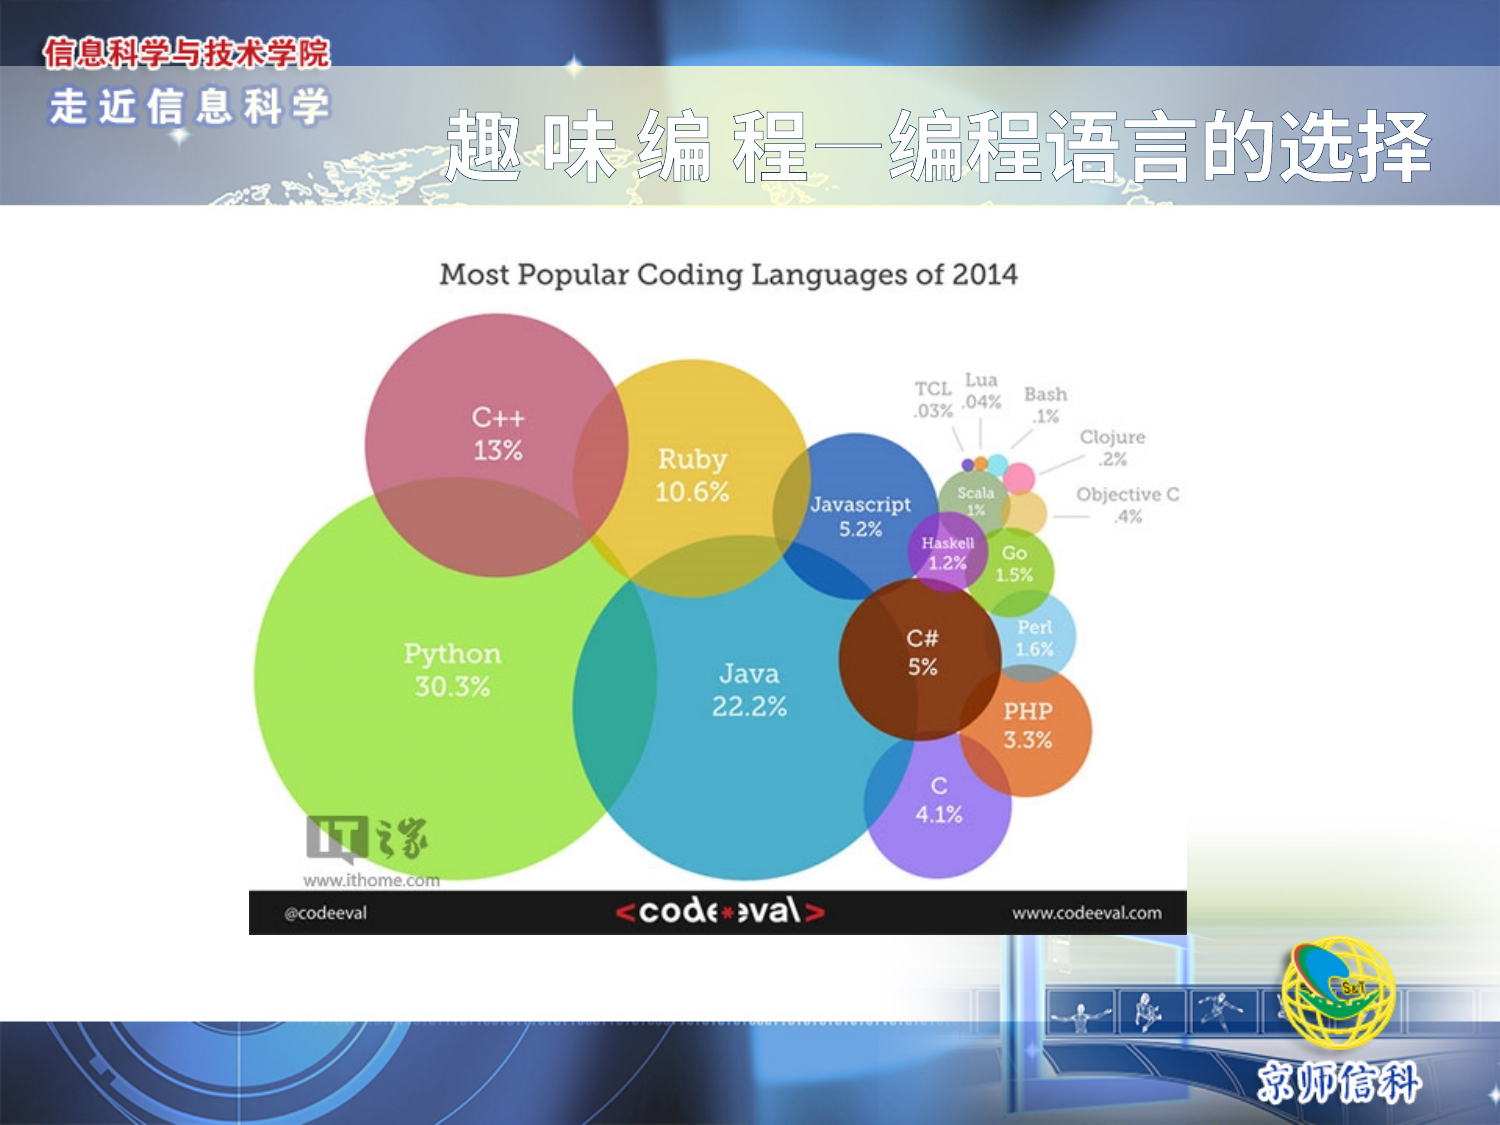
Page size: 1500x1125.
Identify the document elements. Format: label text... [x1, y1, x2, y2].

picture [0, 210, 1500, 1125]
text_box [0, 64, 1500, 210]
text_box 趣 味 编 程—编程语言的选择 [407, 80, 1471, 209]
picture [0, 0, 1500, 64]
